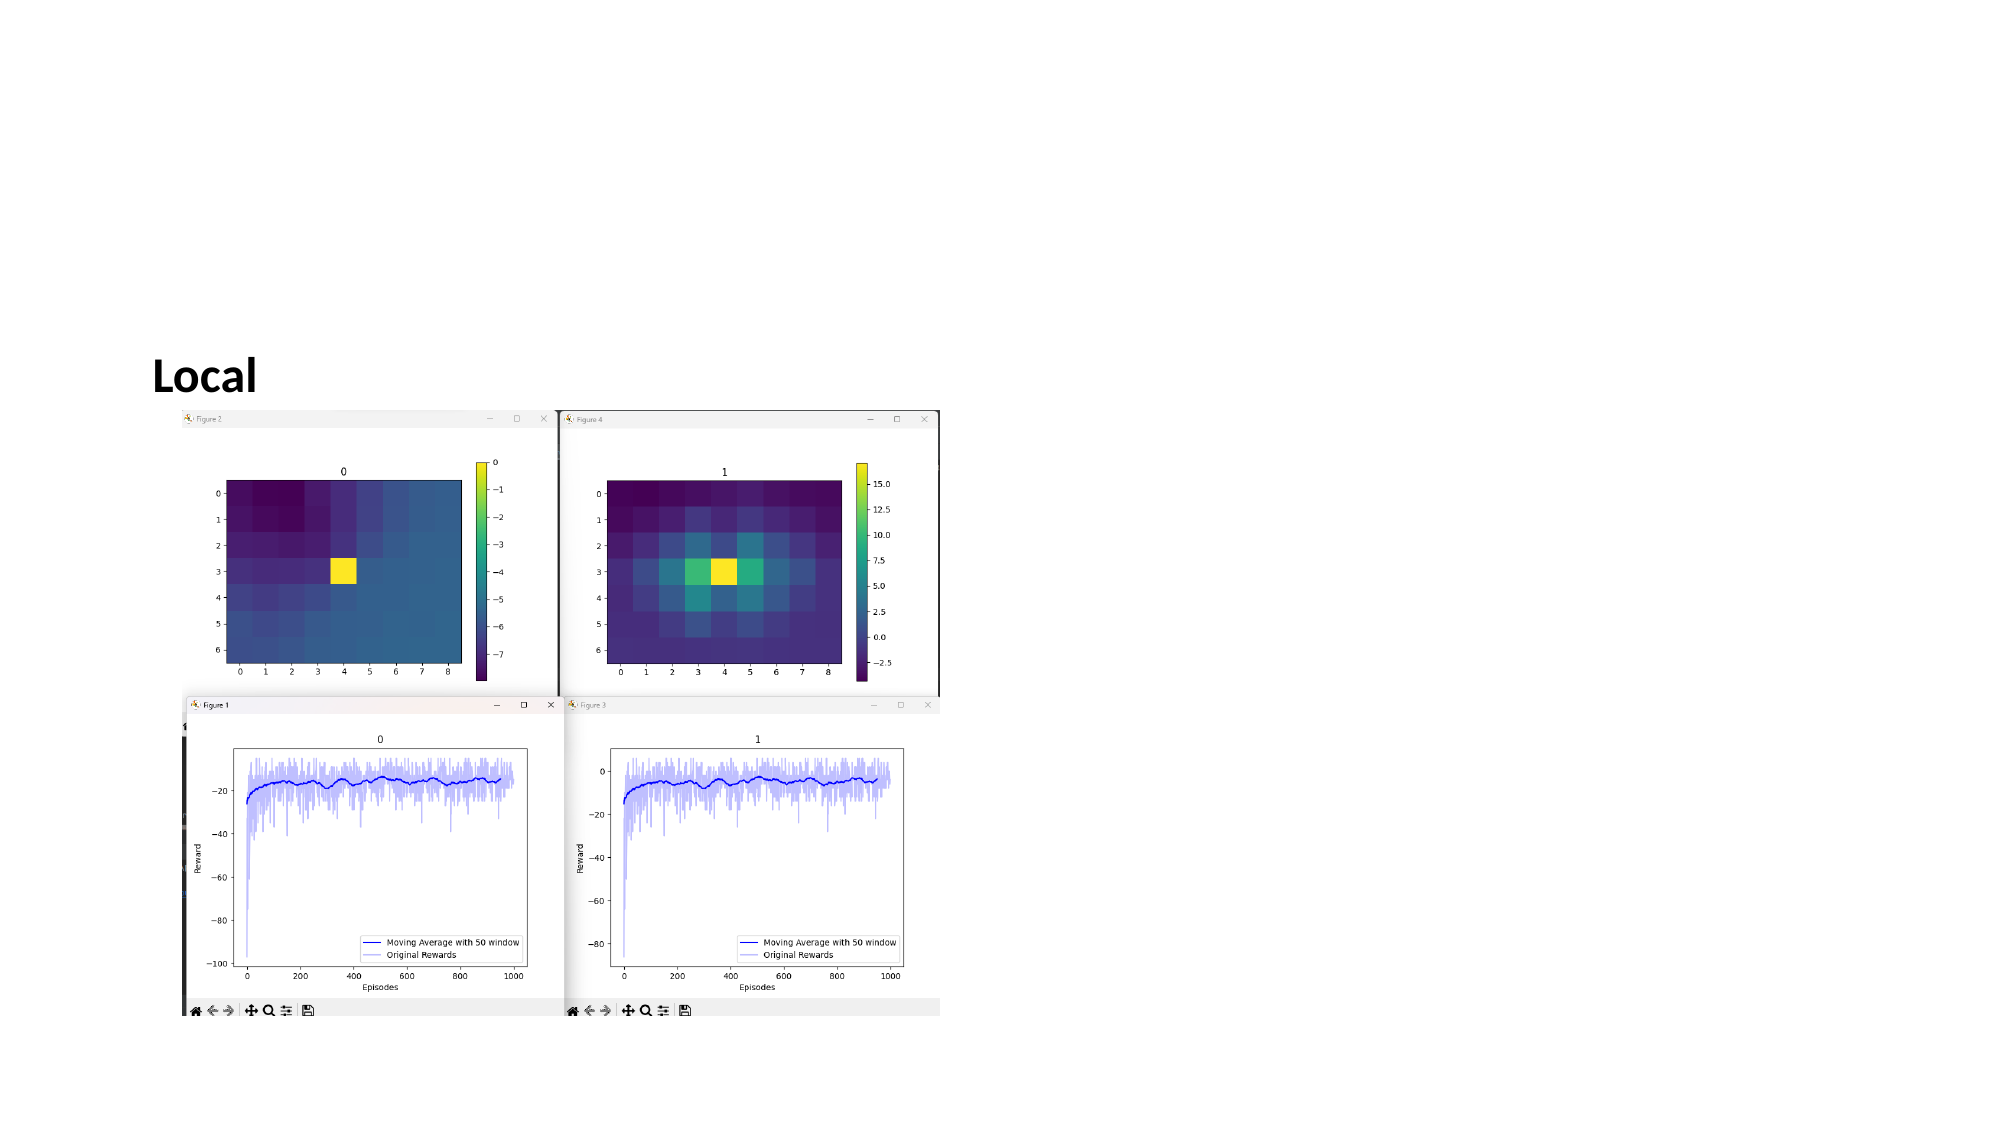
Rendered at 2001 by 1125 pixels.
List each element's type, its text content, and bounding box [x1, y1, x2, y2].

list Local [137, 275, 984, 411]
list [182, 410, 940, 1016]
